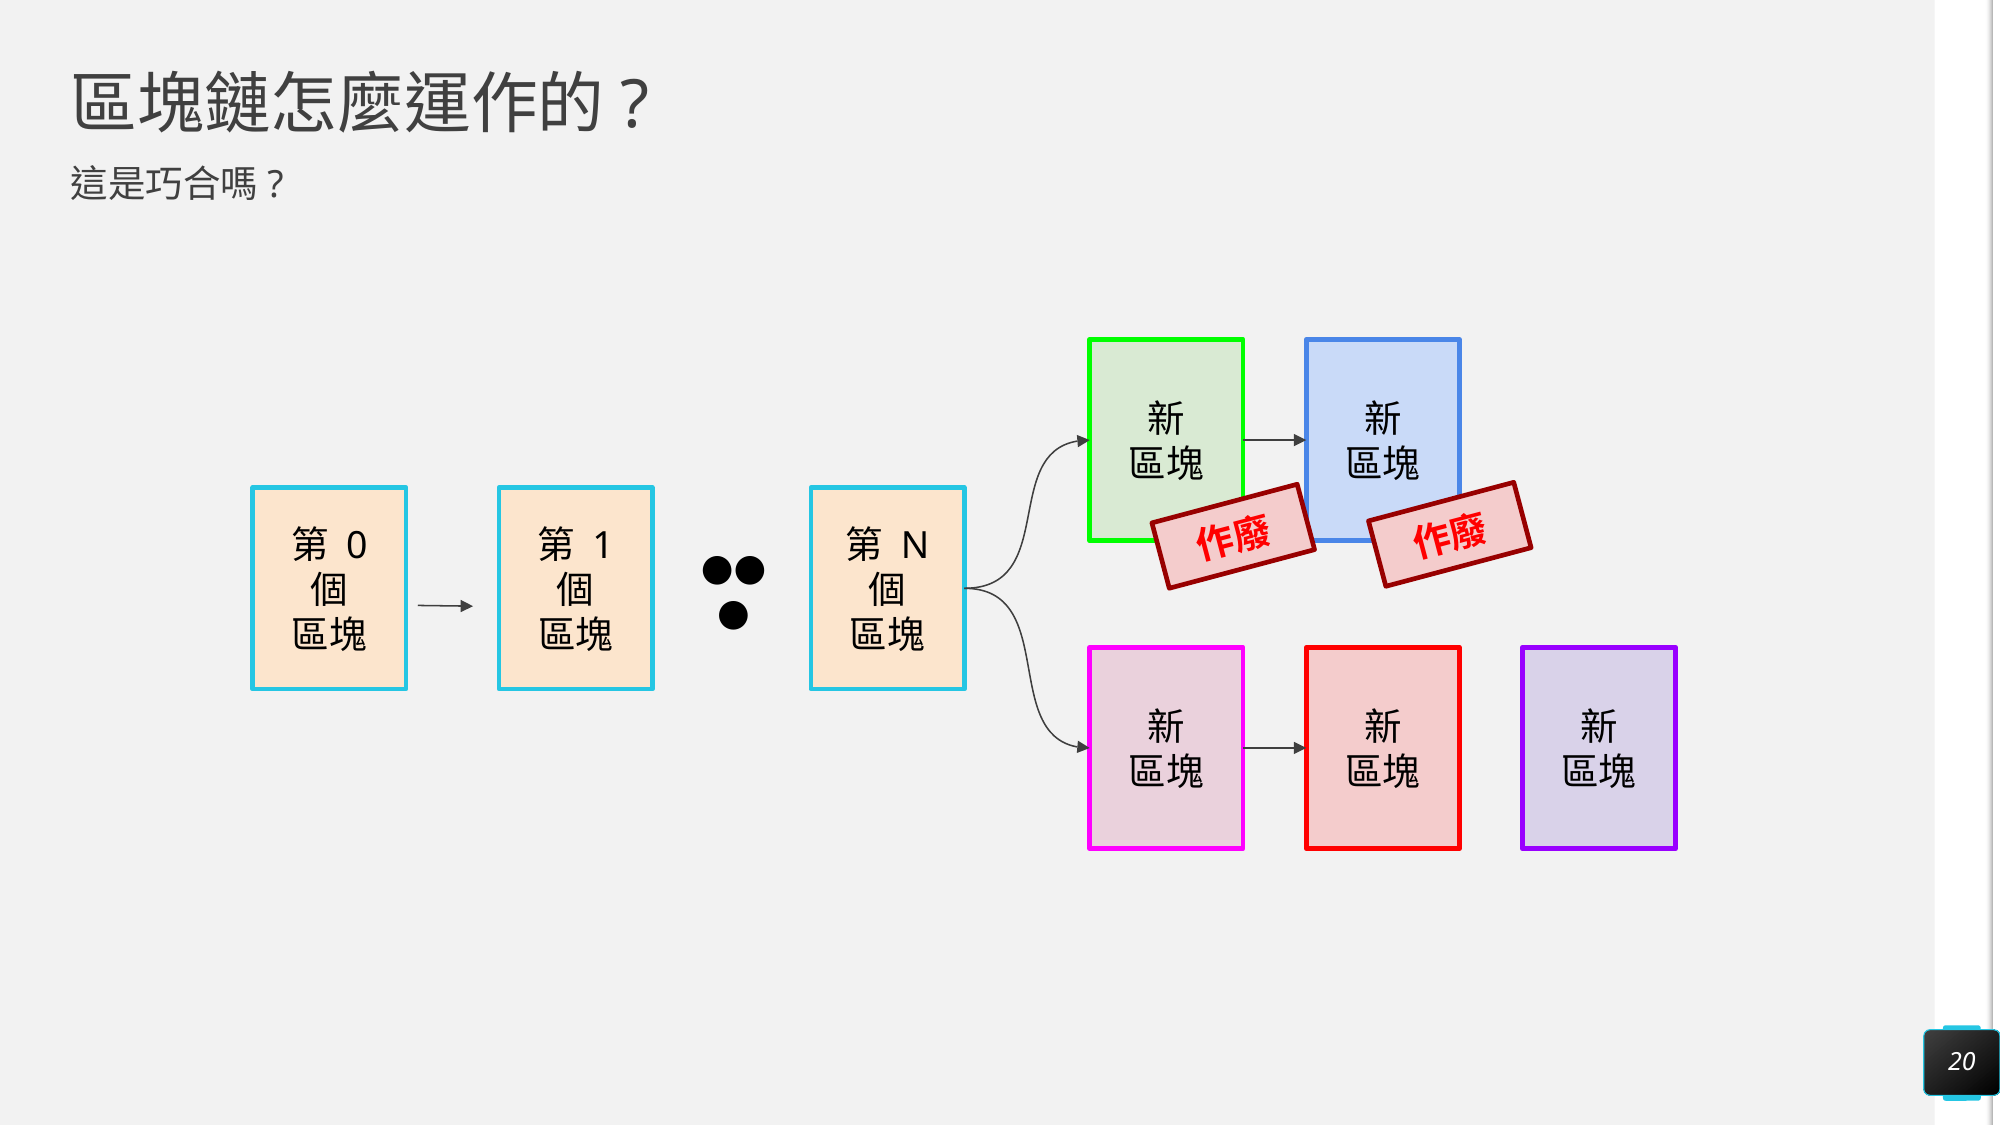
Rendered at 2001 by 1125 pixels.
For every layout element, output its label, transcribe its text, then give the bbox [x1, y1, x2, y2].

text_box 新 區塊 [1089, 339, 1243, 541]
slide_number 20 [1923, 1029, 2000, 1096]
title 區塊鏈怎麼運作的? [70, 70, 1930, 142]
text_box 作廢 [1151, 484, 1315, 589]
list 這是巧合嗎? [70, 165, 1931, 225]
text_box 第 0 個 區塊 [252, 487, 407, 690]
text_box 新 區塊 [1089, 647, 1243, 849]
text_box 作廢 [1368, 482, 1532, 587]
text_box 新 區塊 [1522, 647, 1676, 849]
text_box ●●● [682, 487, 785, 690]
text_box 第 1 個 區塊 [498, 487, 653, 690]
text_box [964, 588, 1090, 748]
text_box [964, 439, 1090, 588]
text_box 新 區塊 [1306, 339, 1460, 541]
text_box 新 區塊 [1306, 647, 1460, 849]
text_box 第 N 個 區塊 [810, 487, 964, 690]
